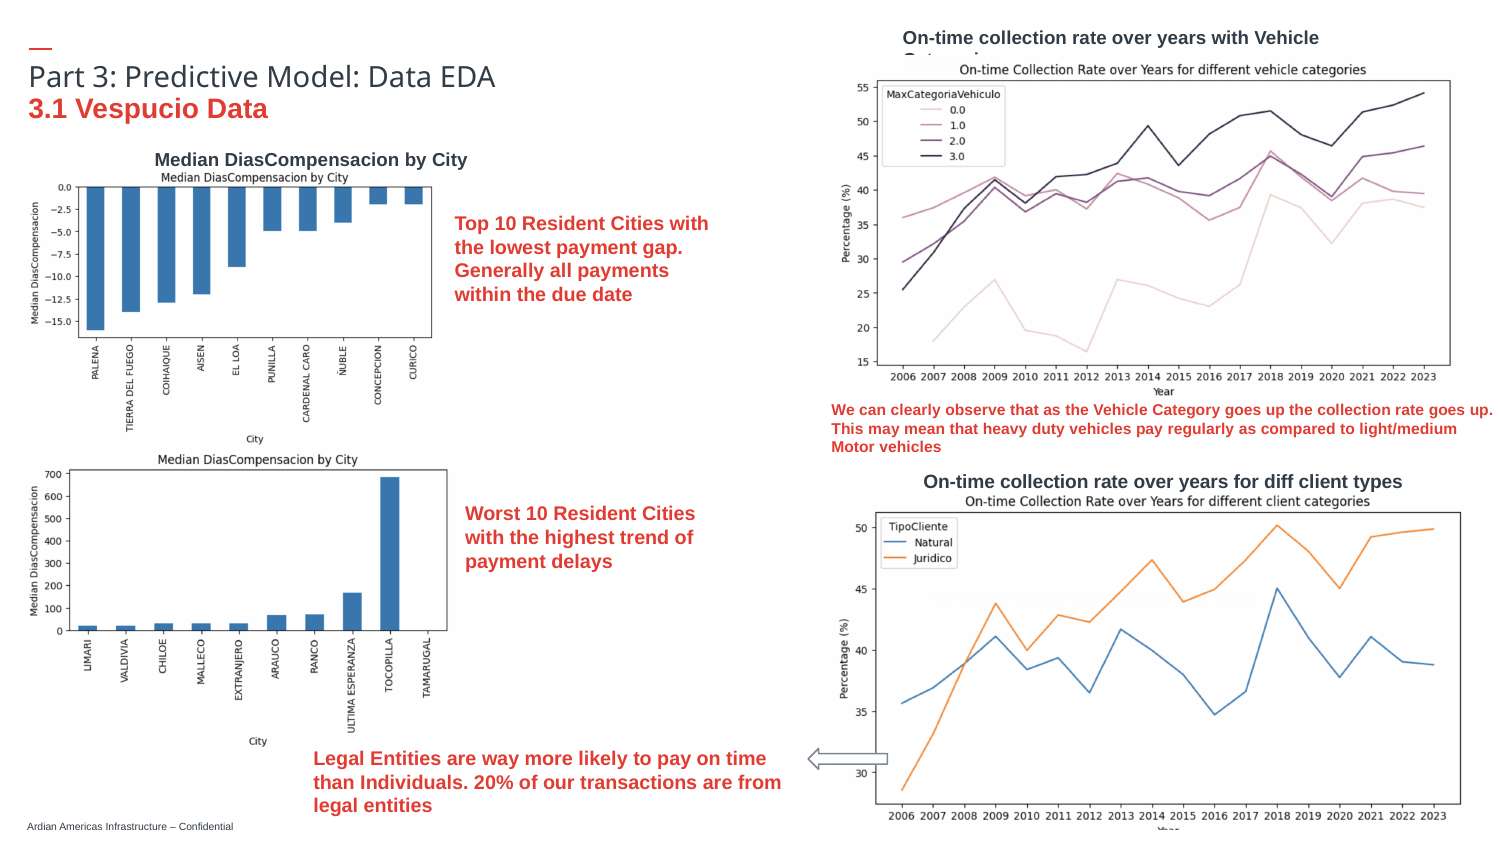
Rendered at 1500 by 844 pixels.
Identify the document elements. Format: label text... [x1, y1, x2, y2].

text_box Legal Entities are way more likely to pay on time than Individuals. 20% of our transactions are from legal entities [298, 730, 817, 825]
picture [836, 54, 1457, 398]
list On-time collection rate over years for diff client types [923, 469, 1411, 492]
text_box Worst 10 Resident Cities with the highest trend of payment delays [465, 485, 727, 580]
picture [829, 493, 1464, 830]
list 3.1 Vespucio Data [28, 87, 831, 133]
title Part 3: Predictive Model: Data EDA [28, 55, 834, 87]
list On-time collection rate over years with Vehicle Categories [902, 25, 1391, 53]
picture [28, 170, 461, 749]
text_box Top 10 Resident Cities with the lowest payment gap. Generally all payments within the due date [439, 195, 737, 314]
text_box [808, 748, 824, 770]
list Median DiasCompensacion by City [154, 147, 649, 193]
text_box We can clearly observe that as the Vehicle Category goes up the collection rate goes up. This may mean that heavy duty vehicles pay regularly as compared to light/medium Motor vehicles [816, 384, 1500, 479]
